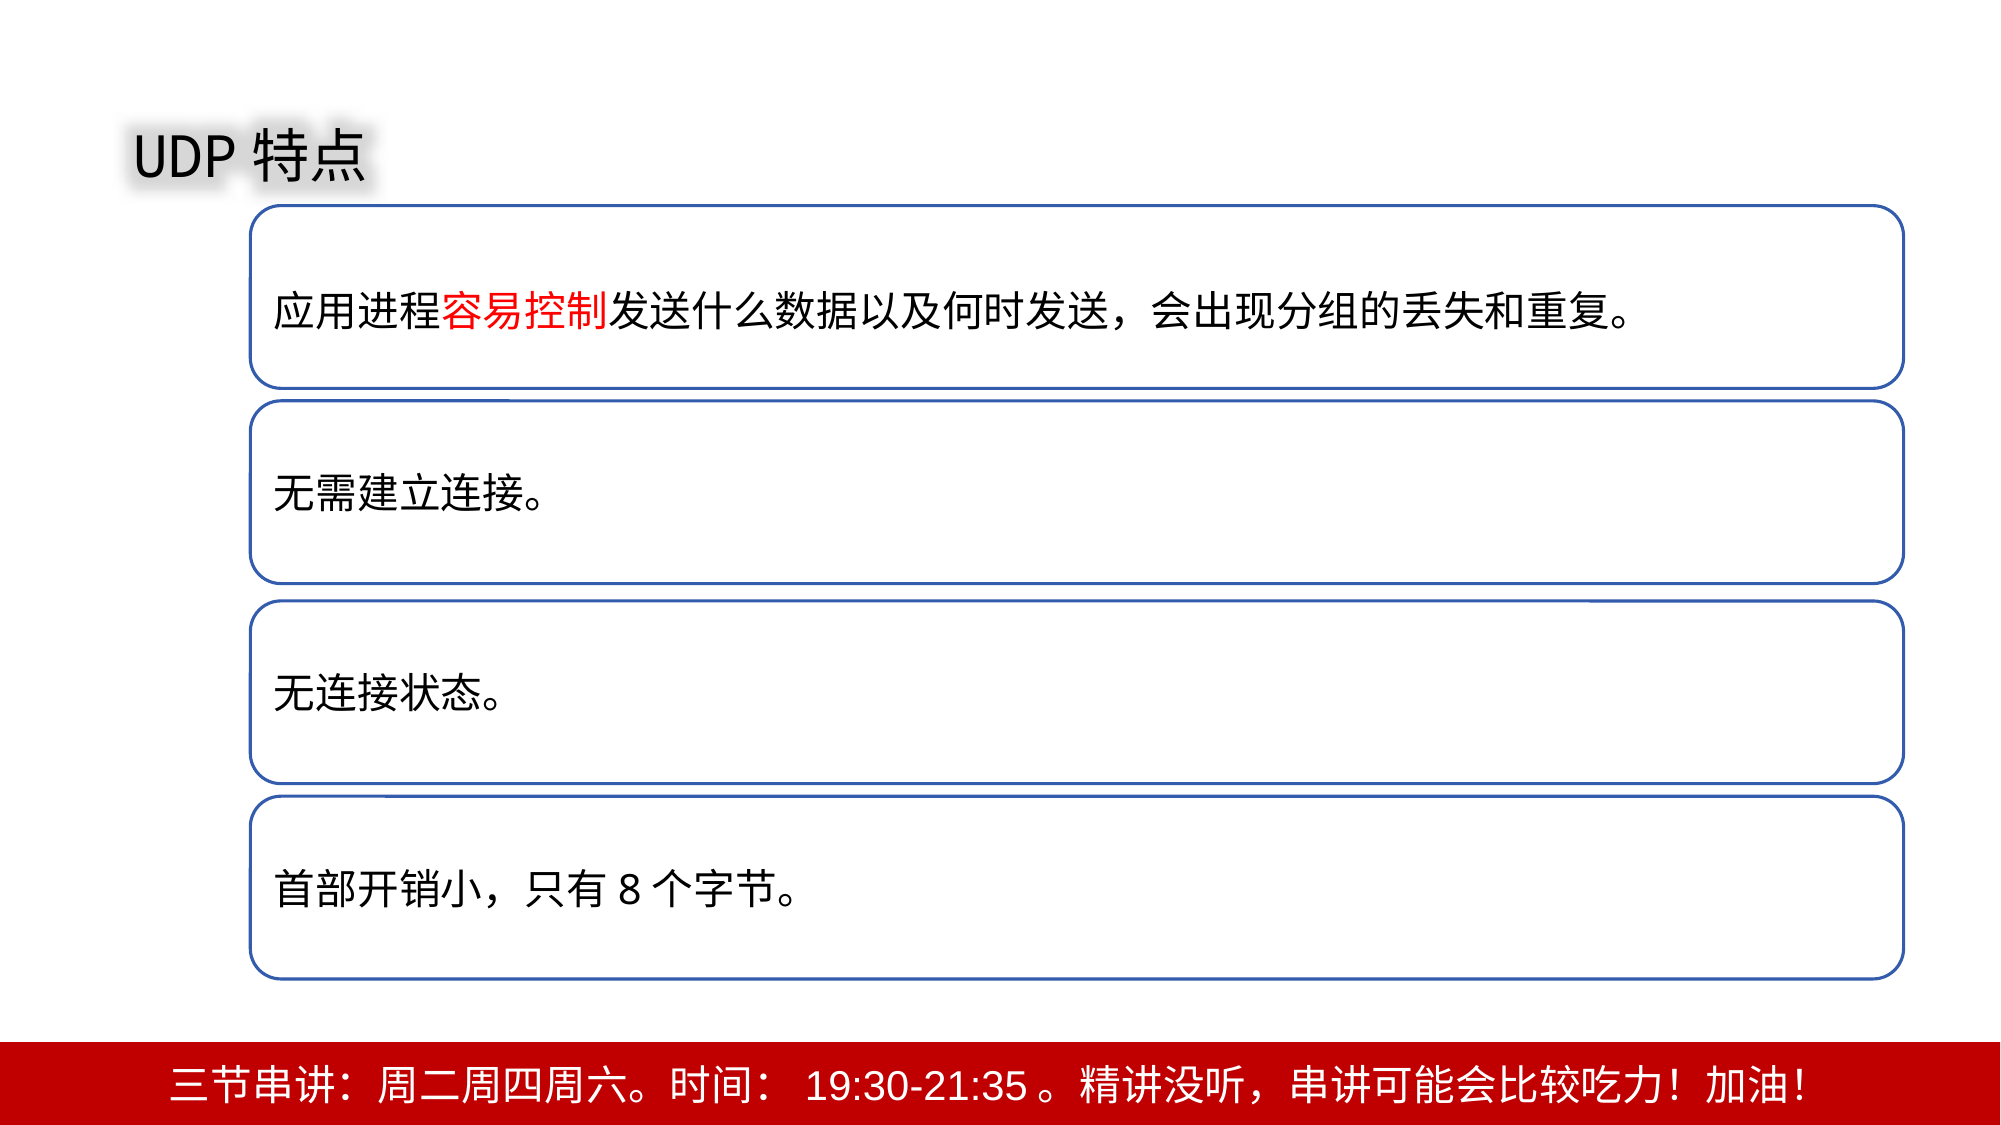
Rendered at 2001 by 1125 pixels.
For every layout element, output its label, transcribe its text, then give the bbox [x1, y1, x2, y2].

text_box 应用进程容易控制发送什么数据以及何时发送，会出现分组的丢失和重复。 [249, 204, 1905, 390]
text_box 无连接状态。 [249, 599, 1905, 785]
text_box 无需建立连接。 [249, 399, 1905, 585]
text_box UDP特点 [114, 58, 1939, 215]
text_box 首部开销小，只有8个字节。 [249, 795, 1905, 980]
